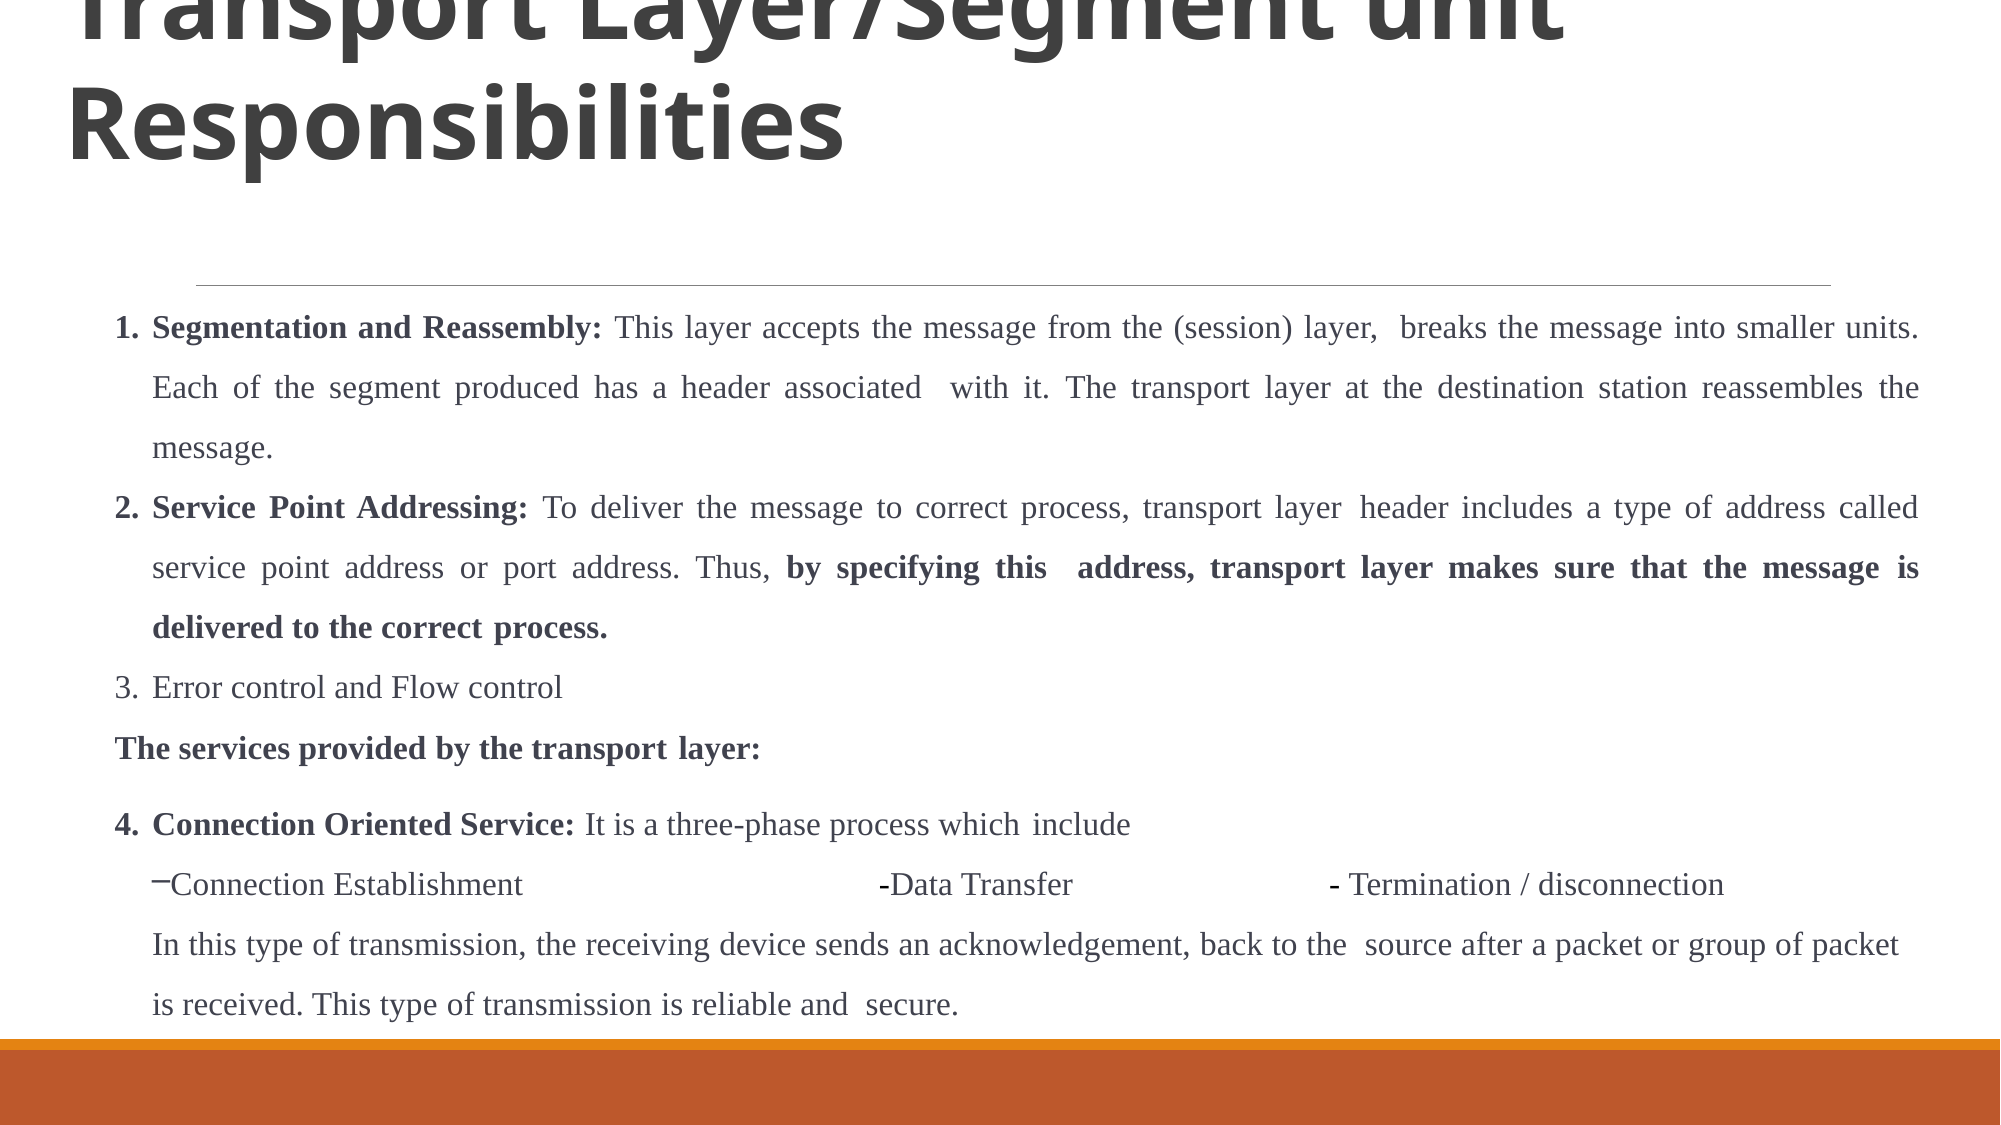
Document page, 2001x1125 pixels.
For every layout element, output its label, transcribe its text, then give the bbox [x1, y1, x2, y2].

title Transport Layer/Segment unit Responsibilities [62, 0, 2000, 180]
text_box Segmentation and Reassembly: This layer accepts the message from the (session) layer, breaks the message into smaller units. Each of the segment produced has a header associated with it. The transport layer at the destination station reassembles the message. Service Point Addressing: To deliver the message to correct process, transport layer header includes a type of address called service point address or port address. Thus, by specifying this address, transport layer makes sure that the message is delivered to the correct process. Error control and Flow control The services provided by the transport layer: Connection Oriented Service: It is a three-phase process which include Connection Establishment -Data Transfer - Termination / disconnection In this type of transmission, the receiving device sends an acknowledgement, back to the source after a packet or group of packet is received. This type of transmission is reliable and secure. [112, 181, 1925, 1100]
